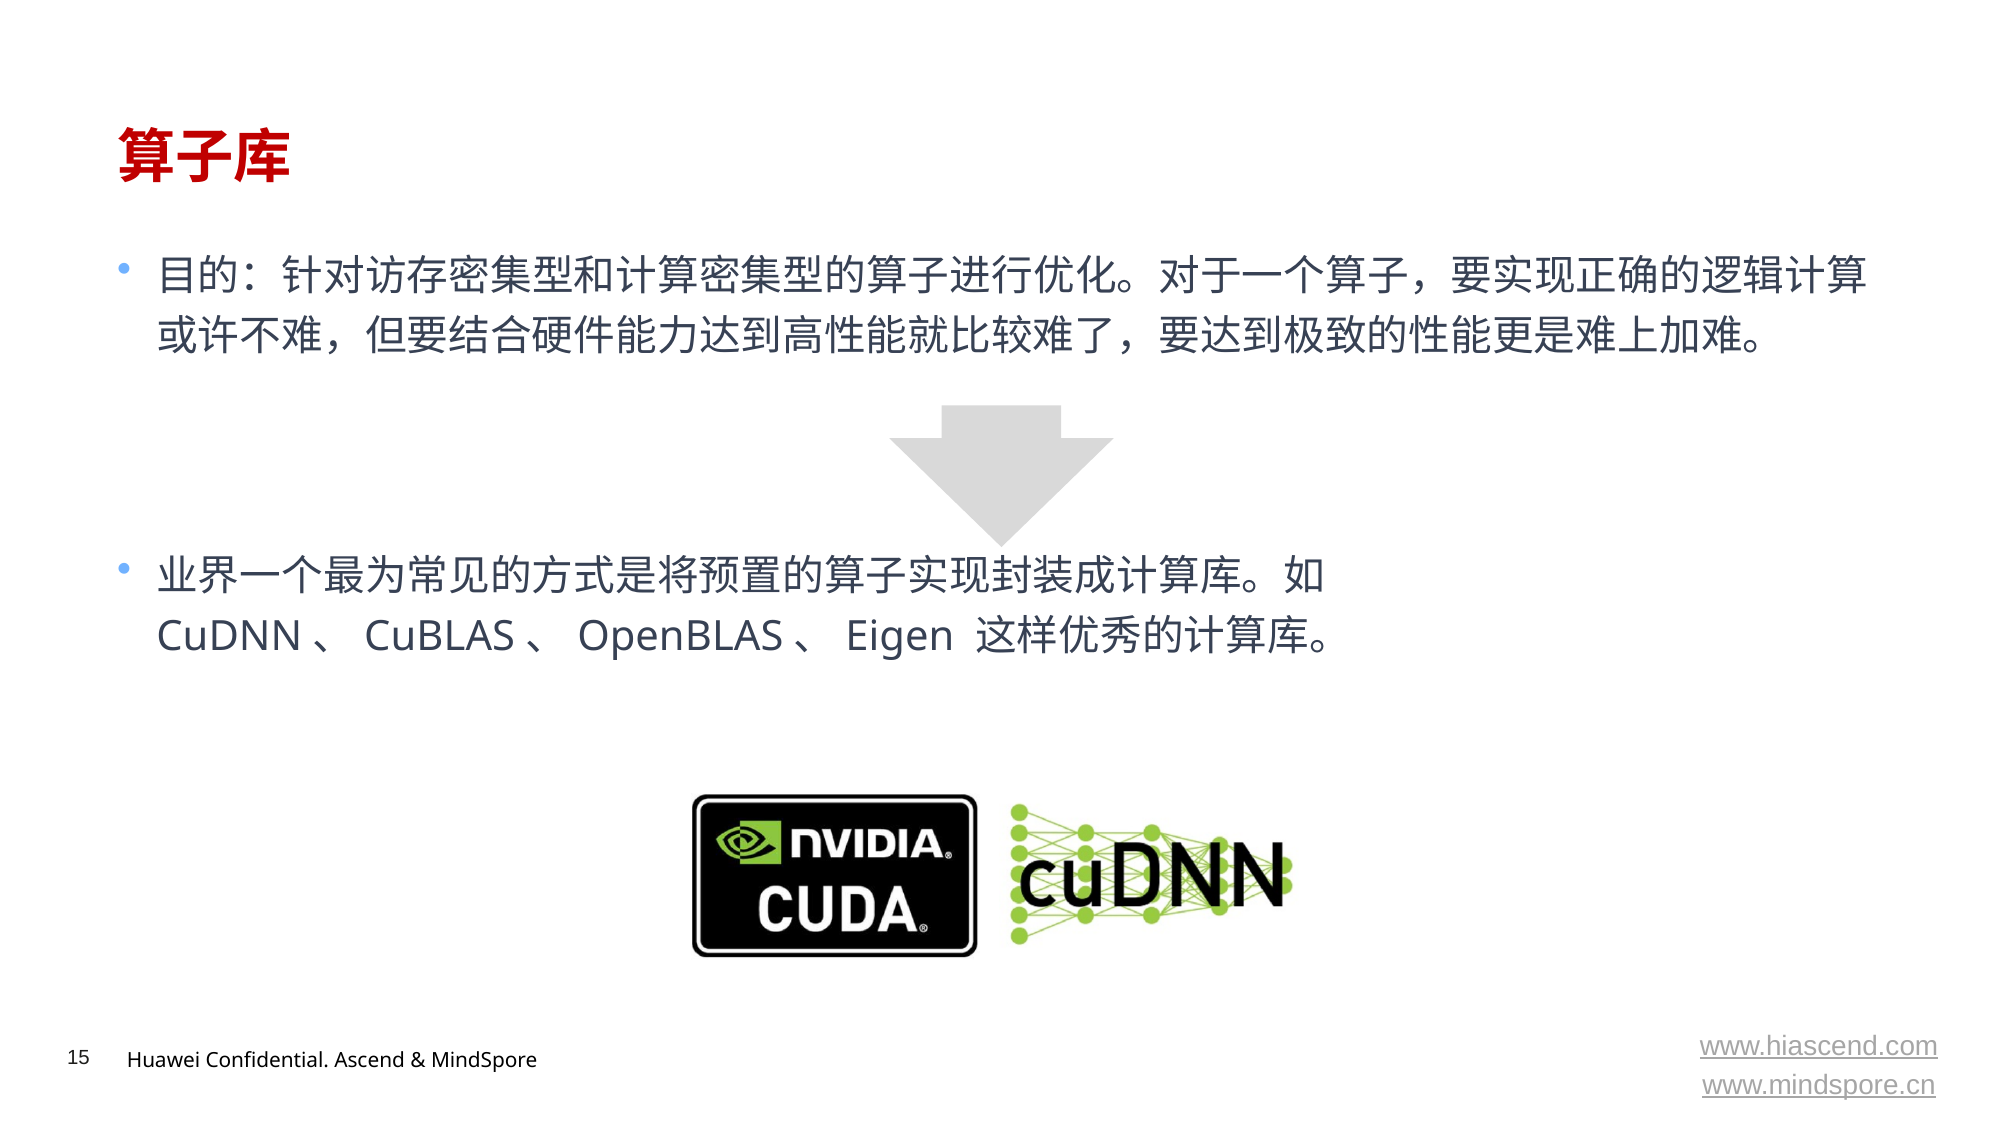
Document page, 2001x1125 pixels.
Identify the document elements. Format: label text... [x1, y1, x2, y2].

text_box [889, 405, 1114, 548]
picture [670, 727, 1333, 1047]
list 目的：针对访存密集型和计算密集型的算子进行优化。对于一个算子，要实现正确的逻辑计算或许不难，但要结合硬件能力达到高性能就比较难了，要达到极致的性能更是难上加难。 业界一个最为常见的方式是将预置的算子实现封装成计算库。如 CuDNN、CuBLAS、OpenBLAS、Eigen 这样优秀的计算库。 [102, 231, 1901, 988]
title 算子库 [102, 111, 1901, 209]
